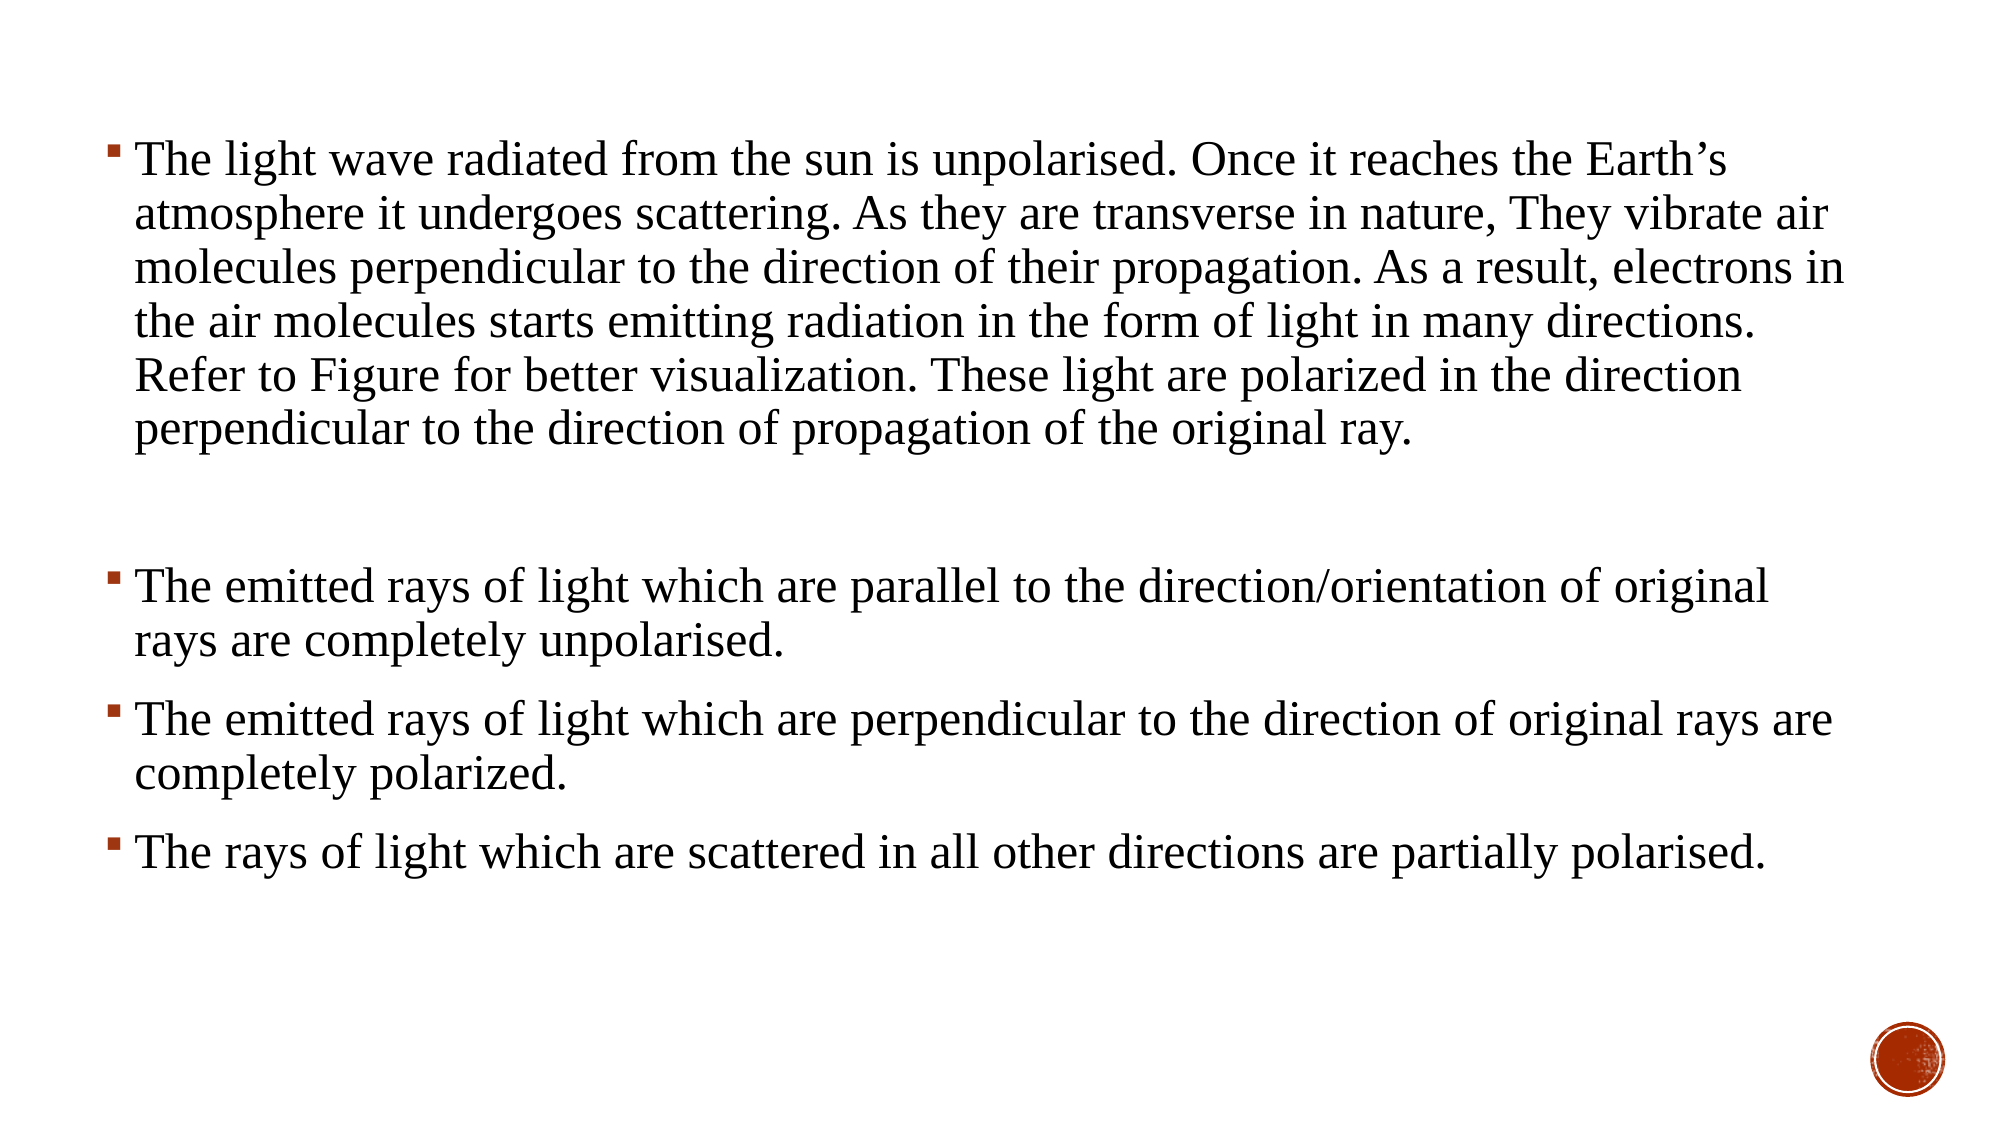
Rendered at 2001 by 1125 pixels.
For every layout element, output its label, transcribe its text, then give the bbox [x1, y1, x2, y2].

list The light wave radiated from the sun is unpolarised. Once it reaches the Earth’s atmosphere it undergoes scattering. As they are transverse in nature, They vibrate air molecules perpendicular to the direction of their propagation. As a result, electrons in the air molecules starts emitting radiation in the form of light in many directions. Refer to Figure for better visualization. These light are polarized in the direction perpendicular to the direction of propagation of the original ray. The emitted rays of light which are parallel to the direction/orientation of original rays are completely unpolarised. The emitted rays of light which are perpendicular to the direction of original rays are completely polarized. The rays of light which are scattered in all other directions are partially polarised. [89, 124, 1870, 997]
